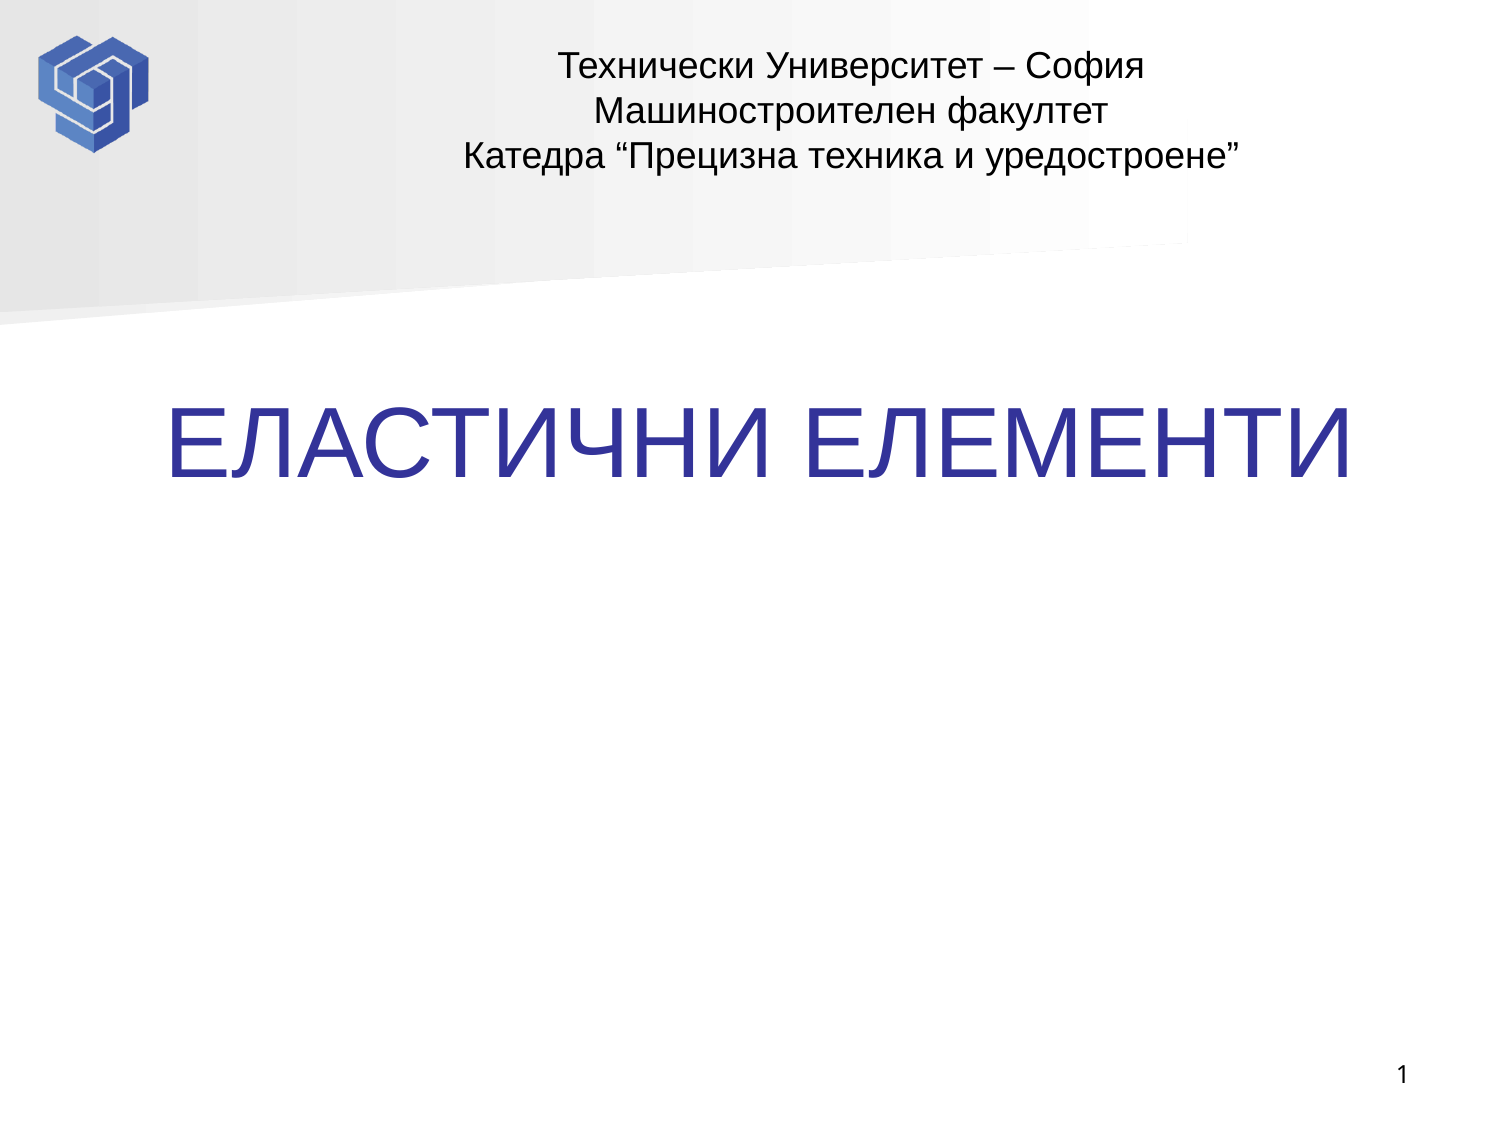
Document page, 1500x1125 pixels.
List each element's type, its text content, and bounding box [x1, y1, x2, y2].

picture [23, 23, 165, 165]
title Технически Университет – София Машиностроителен факултет Катедра “Прецизна техника и уредостроене” [277, 45, 1425, 173]
list ЕЛАСТИЧНИ ЕЛЕМЕНТИ [75, 219, 1447, 1035]
slide_number 1 [1074, 1025, 1425, 1100]
